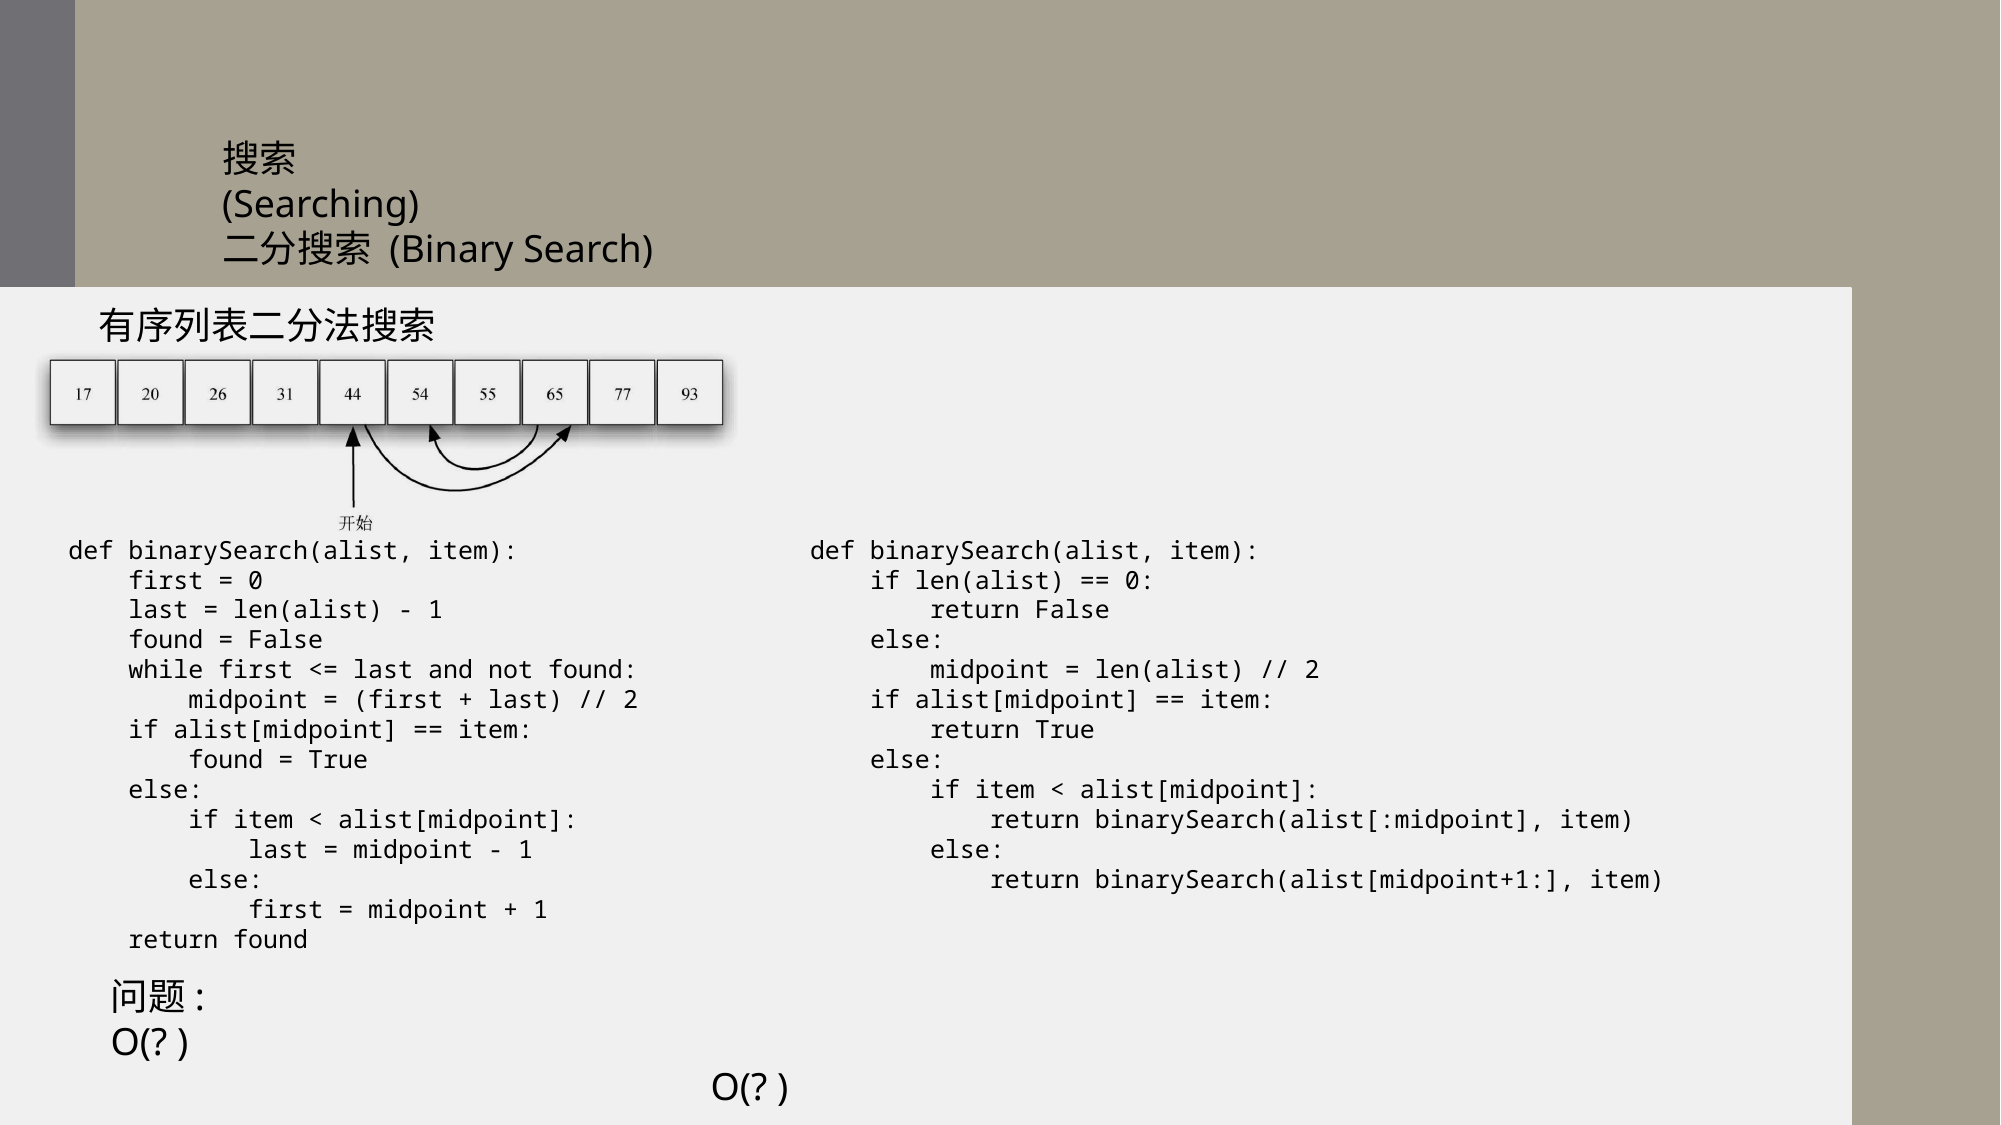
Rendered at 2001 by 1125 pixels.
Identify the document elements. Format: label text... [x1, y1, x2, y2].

text_box def binarySearch(alist, item): first = 0 last = len(alist) - 1 found = False while first <= last and not found: midpoint = (first + last) // 2 if alist[midpoint] == item: found = True else: if item < alist[midpoint]: last = midpoint - 1 else: first = midpoint + 1 return found [53, 537, 690, 961]
title 搜索 (Searching) 二分搜索 (Binary Search) [206, 60, 1797, 278]
text_box def binarySearch(alist, item): if len(alist) == 0: return False else: midpoint = len(alist) // 2 if alist[midpoint] == item: return True else: if item < alist[midpoint]: return binarySearch(alist[:midpoint], item) else: return binarySearch(alist[midpoint+1:], item) [795, 526, 1797, 901]
text_box [0, 287, 1852, 1125]
text_box 有序列表二分法搜索 [83, 294, 1086, 355]
picture [34, 351, 738, 537]
text_box 问题: O(? ) O(? ) [95, 966, 1613, 1125]
